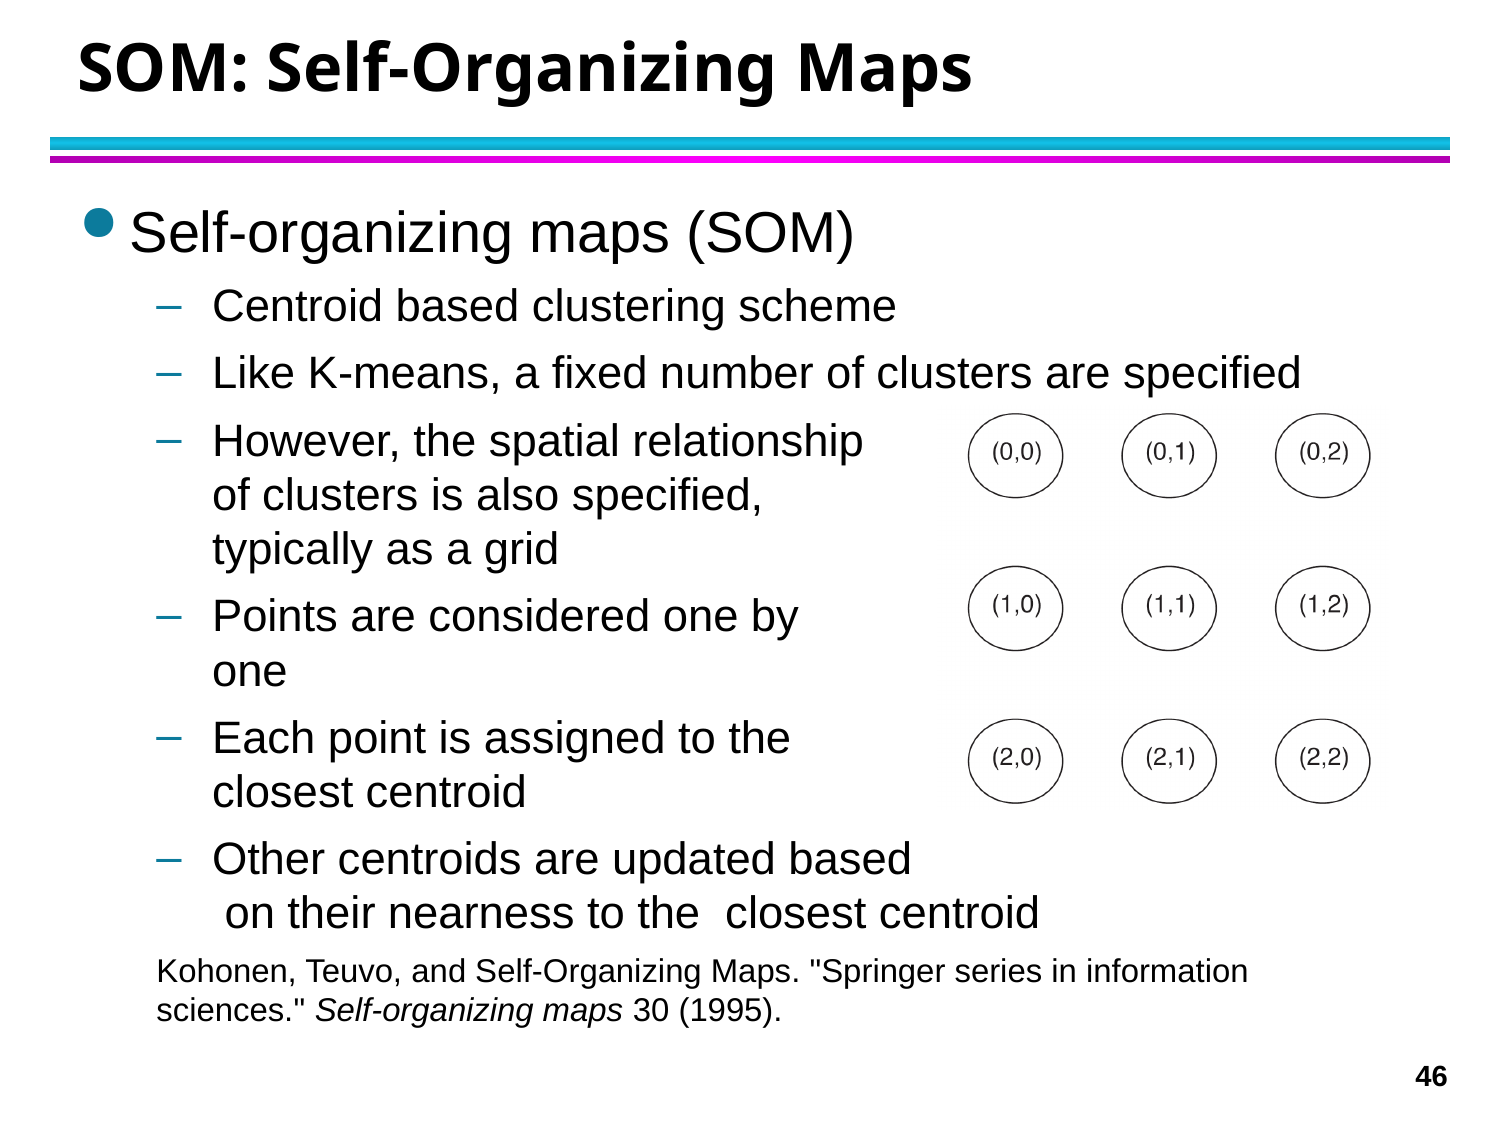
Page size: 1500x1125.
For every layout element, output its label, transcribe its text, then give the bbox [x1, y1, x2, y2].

list Self-organizing maps (SOM) Centroid based clustering scheme Like K-means, a fixed number of clusters are specified However, the spatial relationship of clusters is also specified, typically as a grid Points are considered one by one Each point is assigned to the closest centroid Other centroids are updated based on their nearness to the closest centroid Kohonen, Teuvo, and Self-Organizing Maps. "Springer series in information sciences." Self-organizing maps 30 (1995). [67, 187, 1432, 1038]
picture [937, 405, 1389, 811]
title SOM: Self-Organizing Maps [62, 24, 1421, 113]
